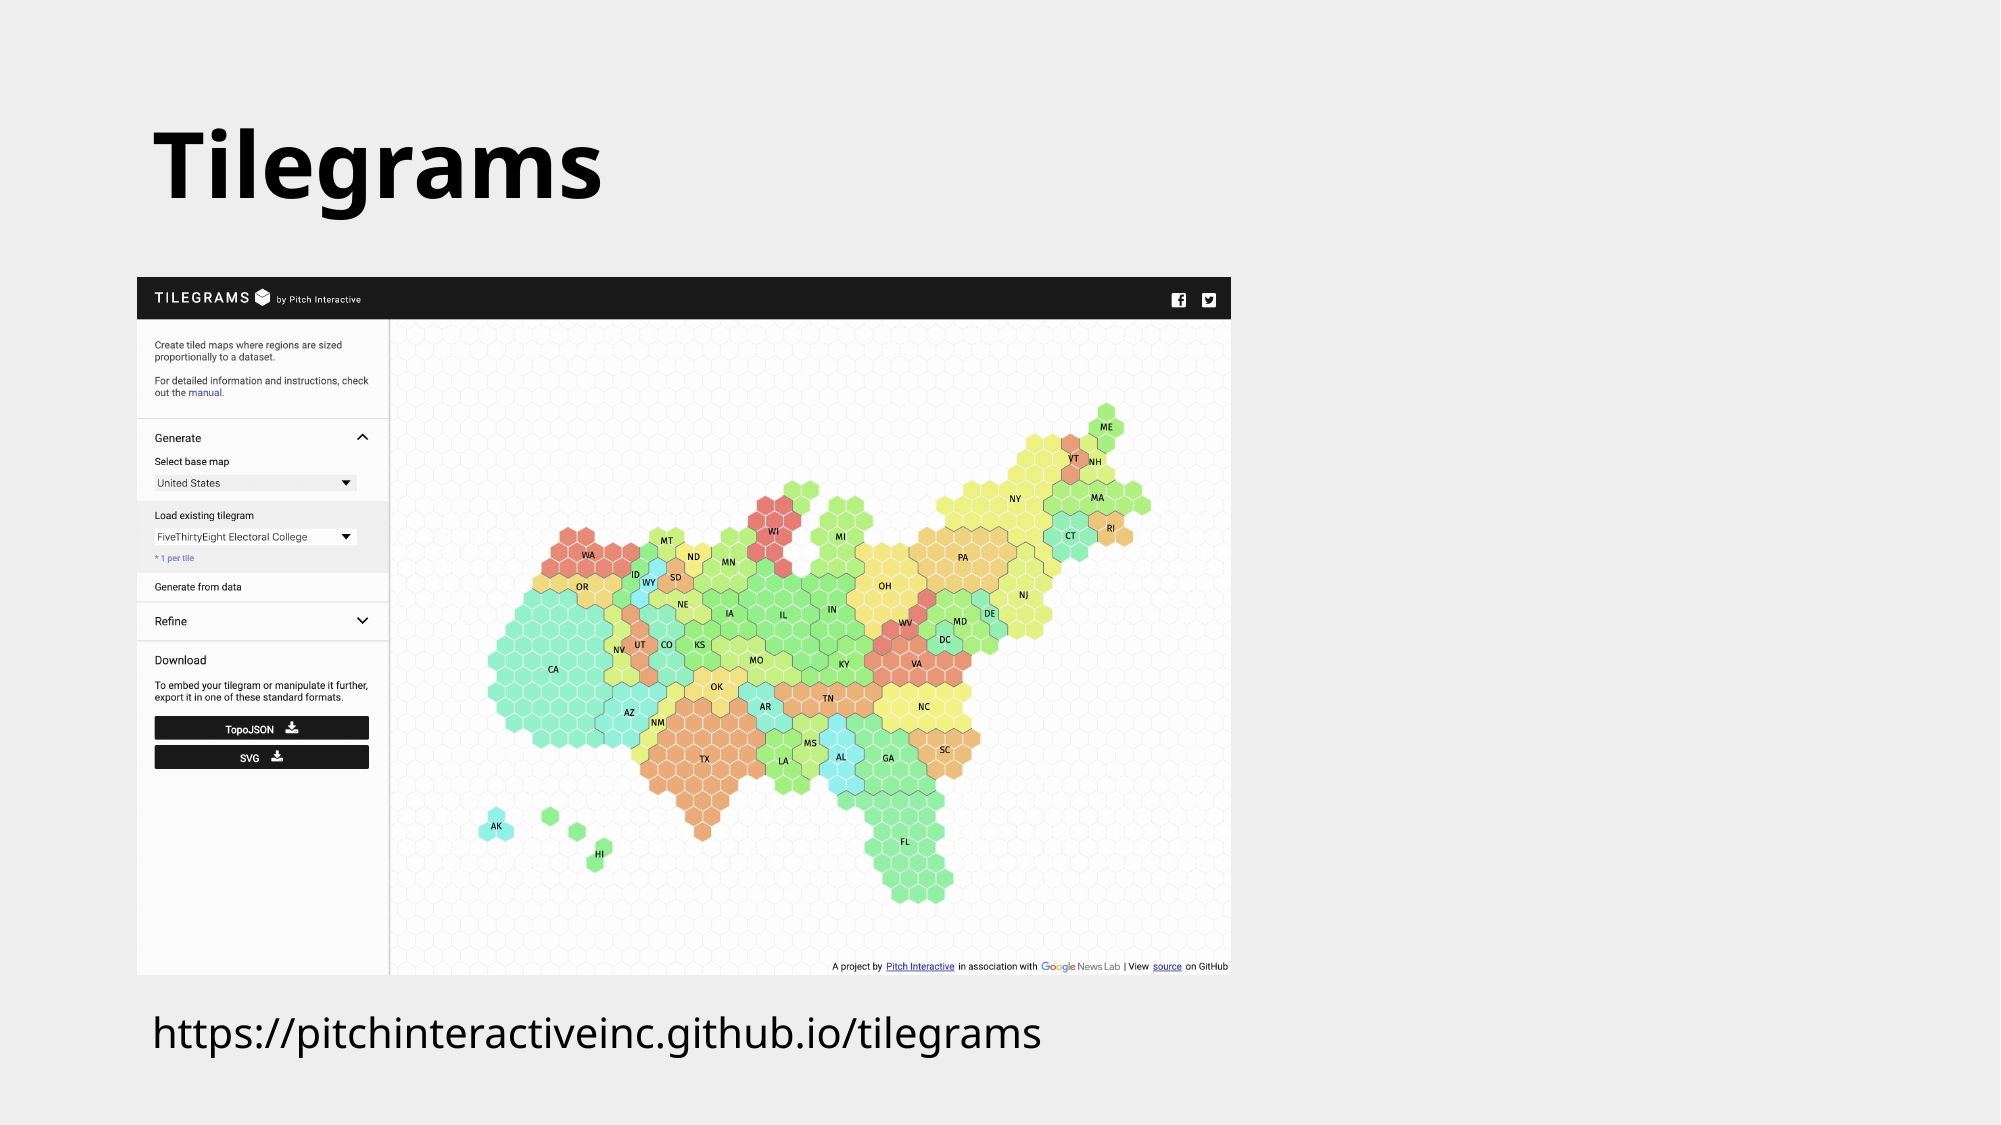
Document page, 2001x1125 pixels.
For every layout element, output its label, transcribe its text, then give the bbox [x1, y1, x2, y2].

title Tilegrams [137, 59, 1863, 278]
text_box https://pitchinteractiveinc.github.io/tilegrams [137, 999, 1863, 1065]
picture [137, 277, 1231, 975]
